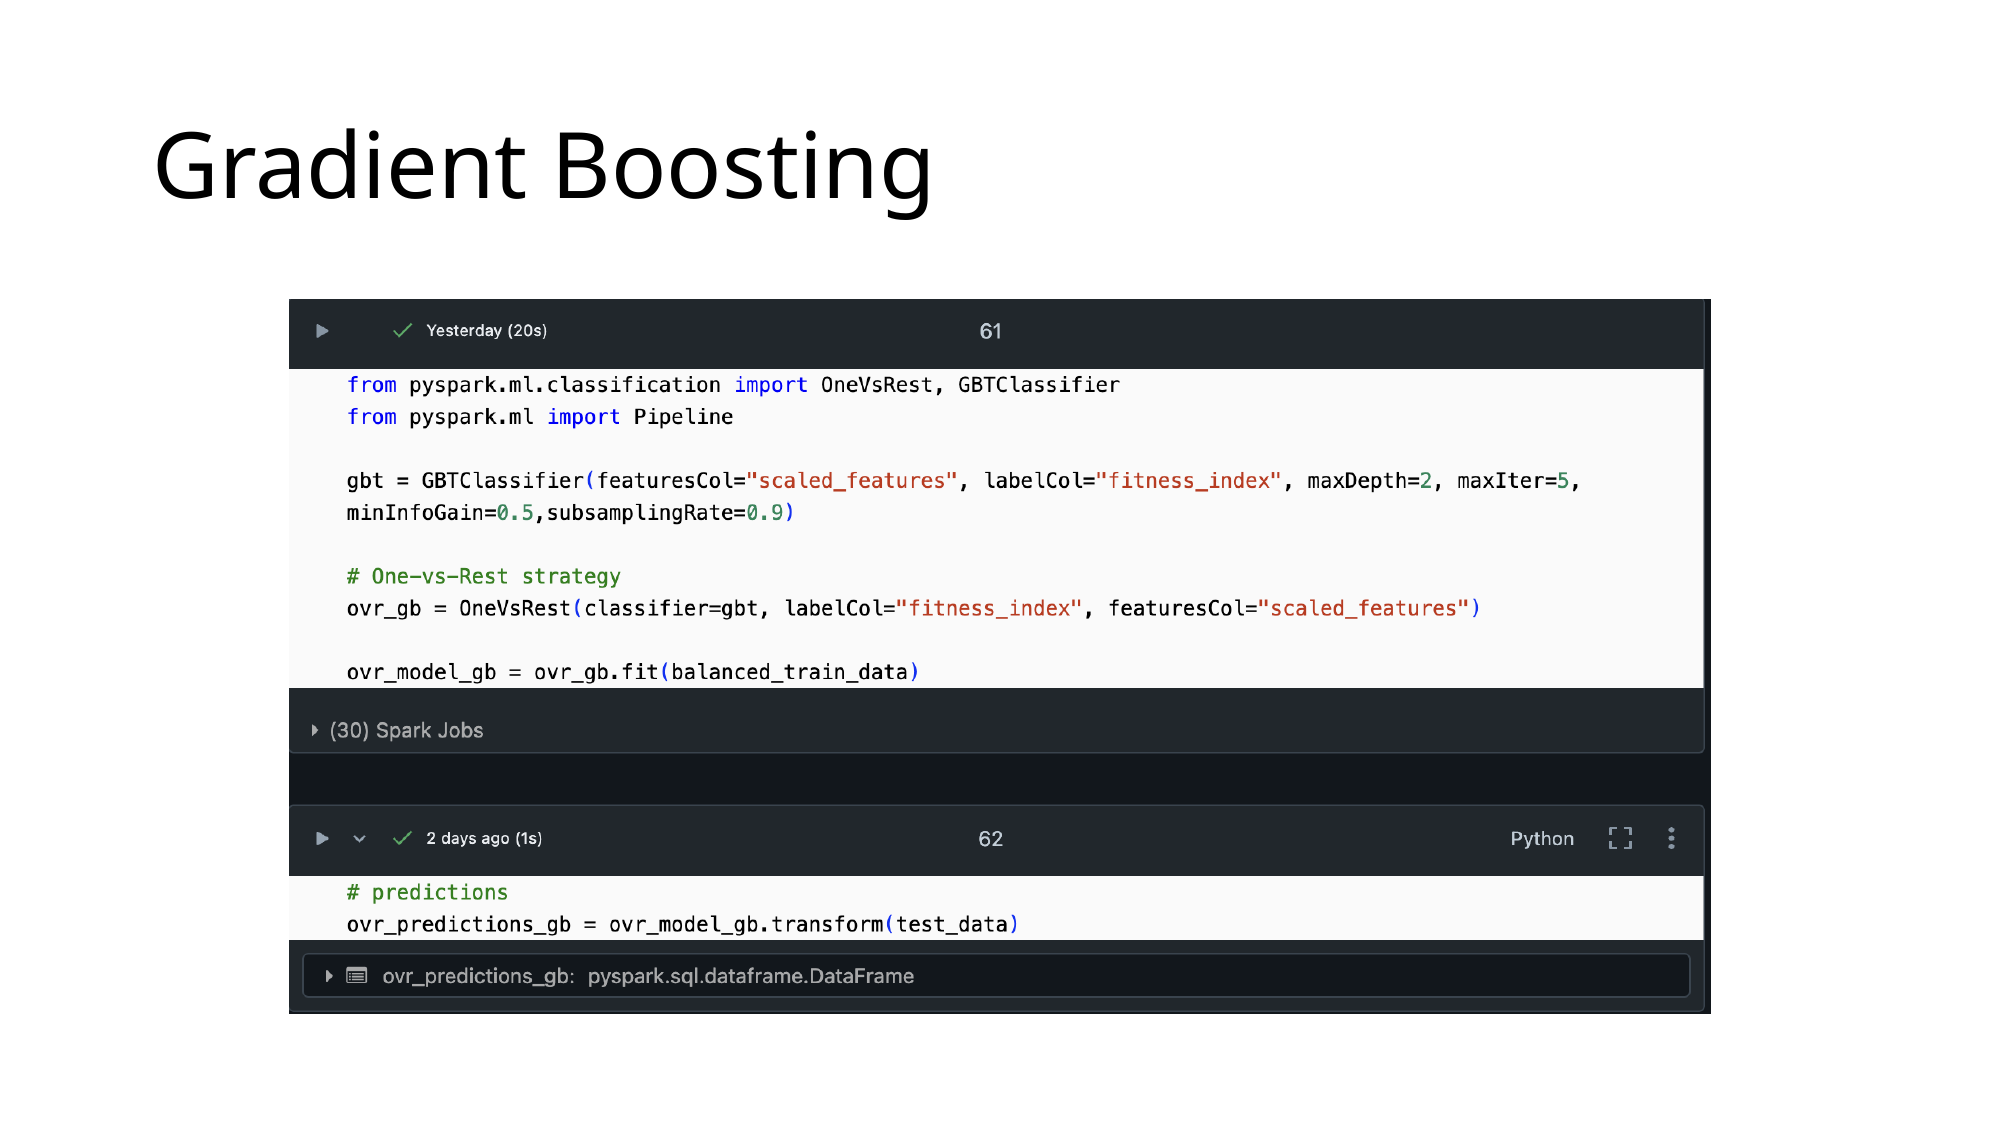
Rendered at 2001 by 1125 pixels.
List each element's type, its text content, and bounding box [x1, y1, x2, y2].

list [289, 299, 1711, 1014]
title Gradient Boosting [137, 59, 1863, 278]
